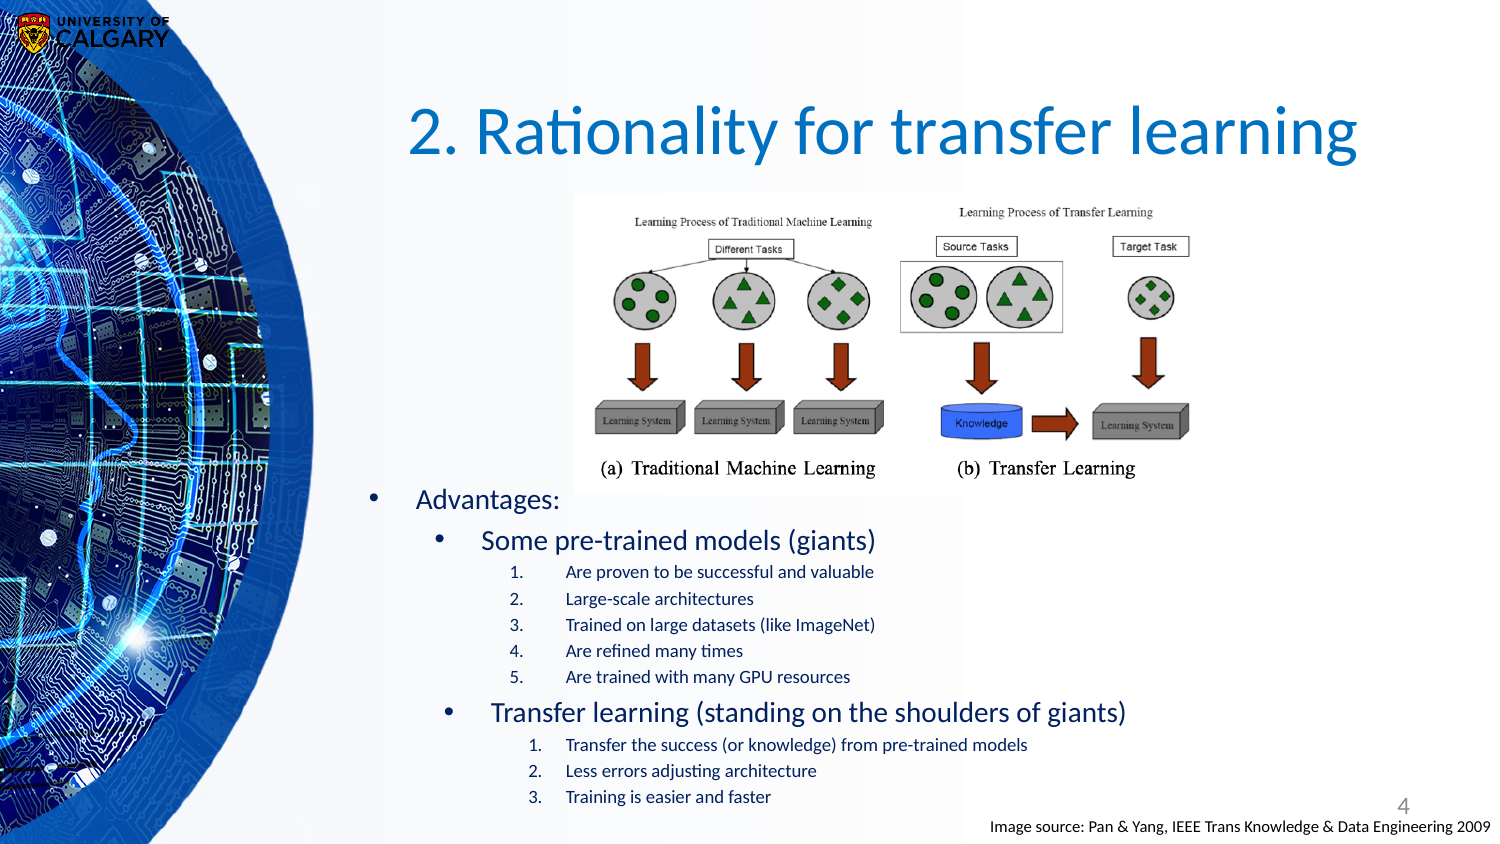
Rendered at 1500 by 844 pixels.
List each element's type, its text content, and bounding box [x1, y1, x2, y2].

picture [573, 193, 1218, 495]
slide_number 4 [1074, 782, 1425, 827]
title 2. Rationality for transfer learning [392, 66, 1424, 186]
picture [0, 0, 1500, 844]
text_box Image source: Pan & Yang, IEEE Trans Knowledge & Data Engineering 2009 [975, 808, 1500, 844]
list Advantages: Some pre-trained models (giants) Are proven to be successful and valuable Large-scale architectures Trained on large datasets (like ImageNet) Are refined many times Are trained with many GPU resources Transfer learning (standing on the shoulders of giants) Transfer the success (or knowledge) from pre-trained models Less errors adjusting architecture Training is easier and faster [353, 188, 1424, 844]
